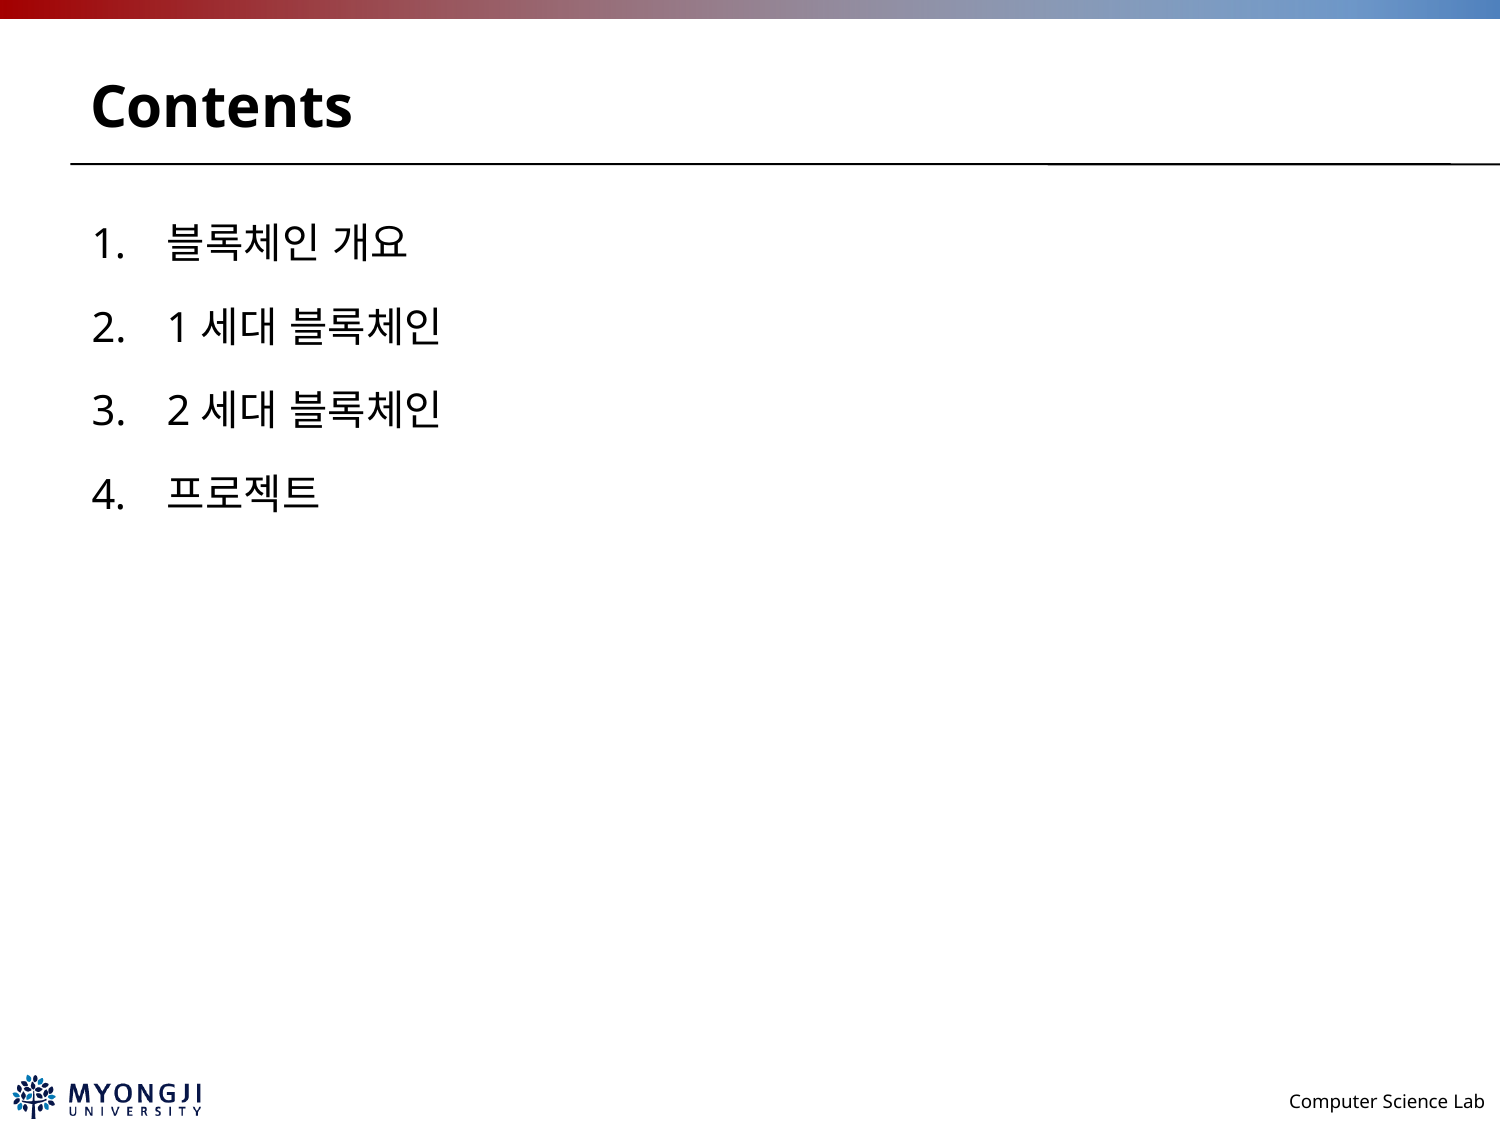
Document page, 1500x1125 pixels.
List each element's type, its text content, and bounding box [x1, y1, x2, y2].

picture [0, 1066, 256, 1125]
title Contents [75, 45, 1477, 164]
list 블록체인 개요 1세대 블록체인 2세대 블록체인 프로젝트 [76, 184, 1217, 966]
